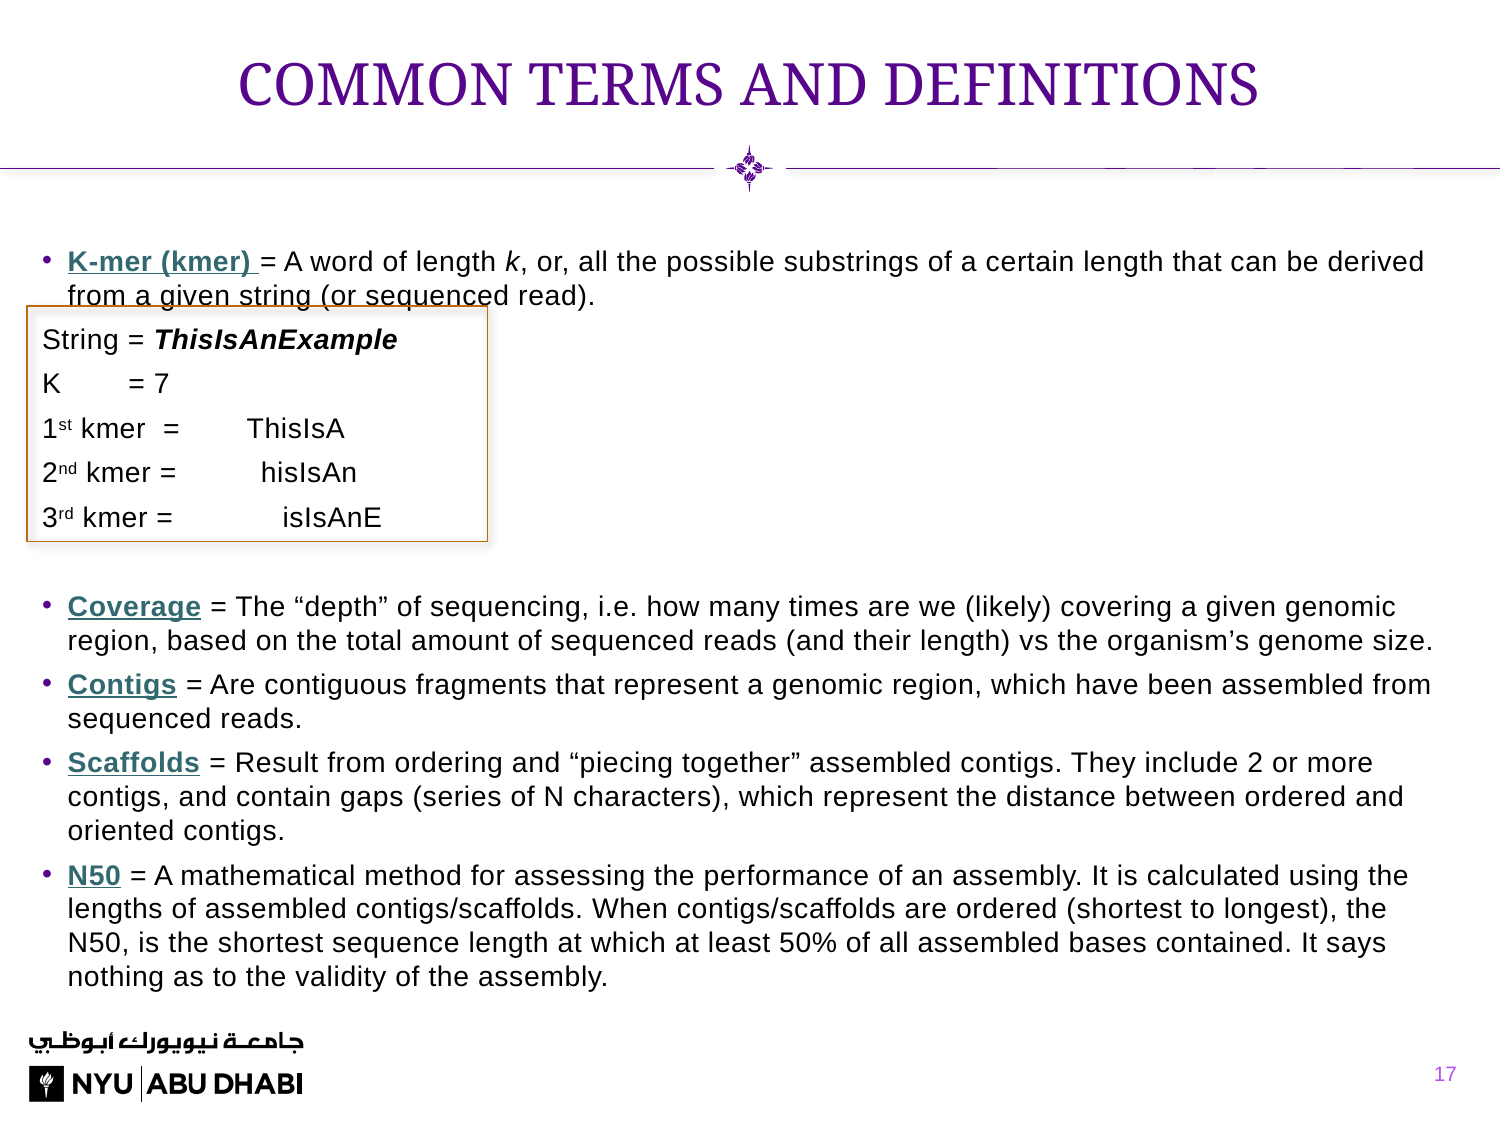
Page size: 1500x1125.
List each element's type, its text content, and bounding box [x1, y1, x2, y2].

list K-mer (kmer) = A word of length k, or, all the possible substrings of a certain length that can be derived from a given string (or sequenced read). String = ThisIsAnExample K = 7 1st kmer = ThisIsA 2nd kmer = hisIsAn 3rd kmer = isIsAnE Coverage = The “depth” of sequencing, i.e. how many times are we (likely) covering a given genomic region, based on the total amount of sequenced reads (and their length) vs the organism’s genome size. Contigs = Are contiguous fragments that represent a genomic region, which have been assembled from sequenced reads. Scaffolds = Result from ordering and “piecing together” assembled contigs. They include 2 or more contigs, and contain gaps (series of N characters), which represent the distance between ordered and oriented contigs. N50 = A mathematical method for assessing the performance of an assembly. It is calculated using the lengths of assembled contigs/scaffolds. When contigs/scaffolds are ordered (shortest to longest), the N50, is the shortest sequence length at which at least 50% of all assembled bases contained. It says nothing as to the validity of the assembly. [27, 235, 1472, 1002]
slide_number 17 [1121, 1042, 1472, 1103]
text_box [26, 305, 488, 542]
title Common terms and definitions [27, 27, 1472, 138]
